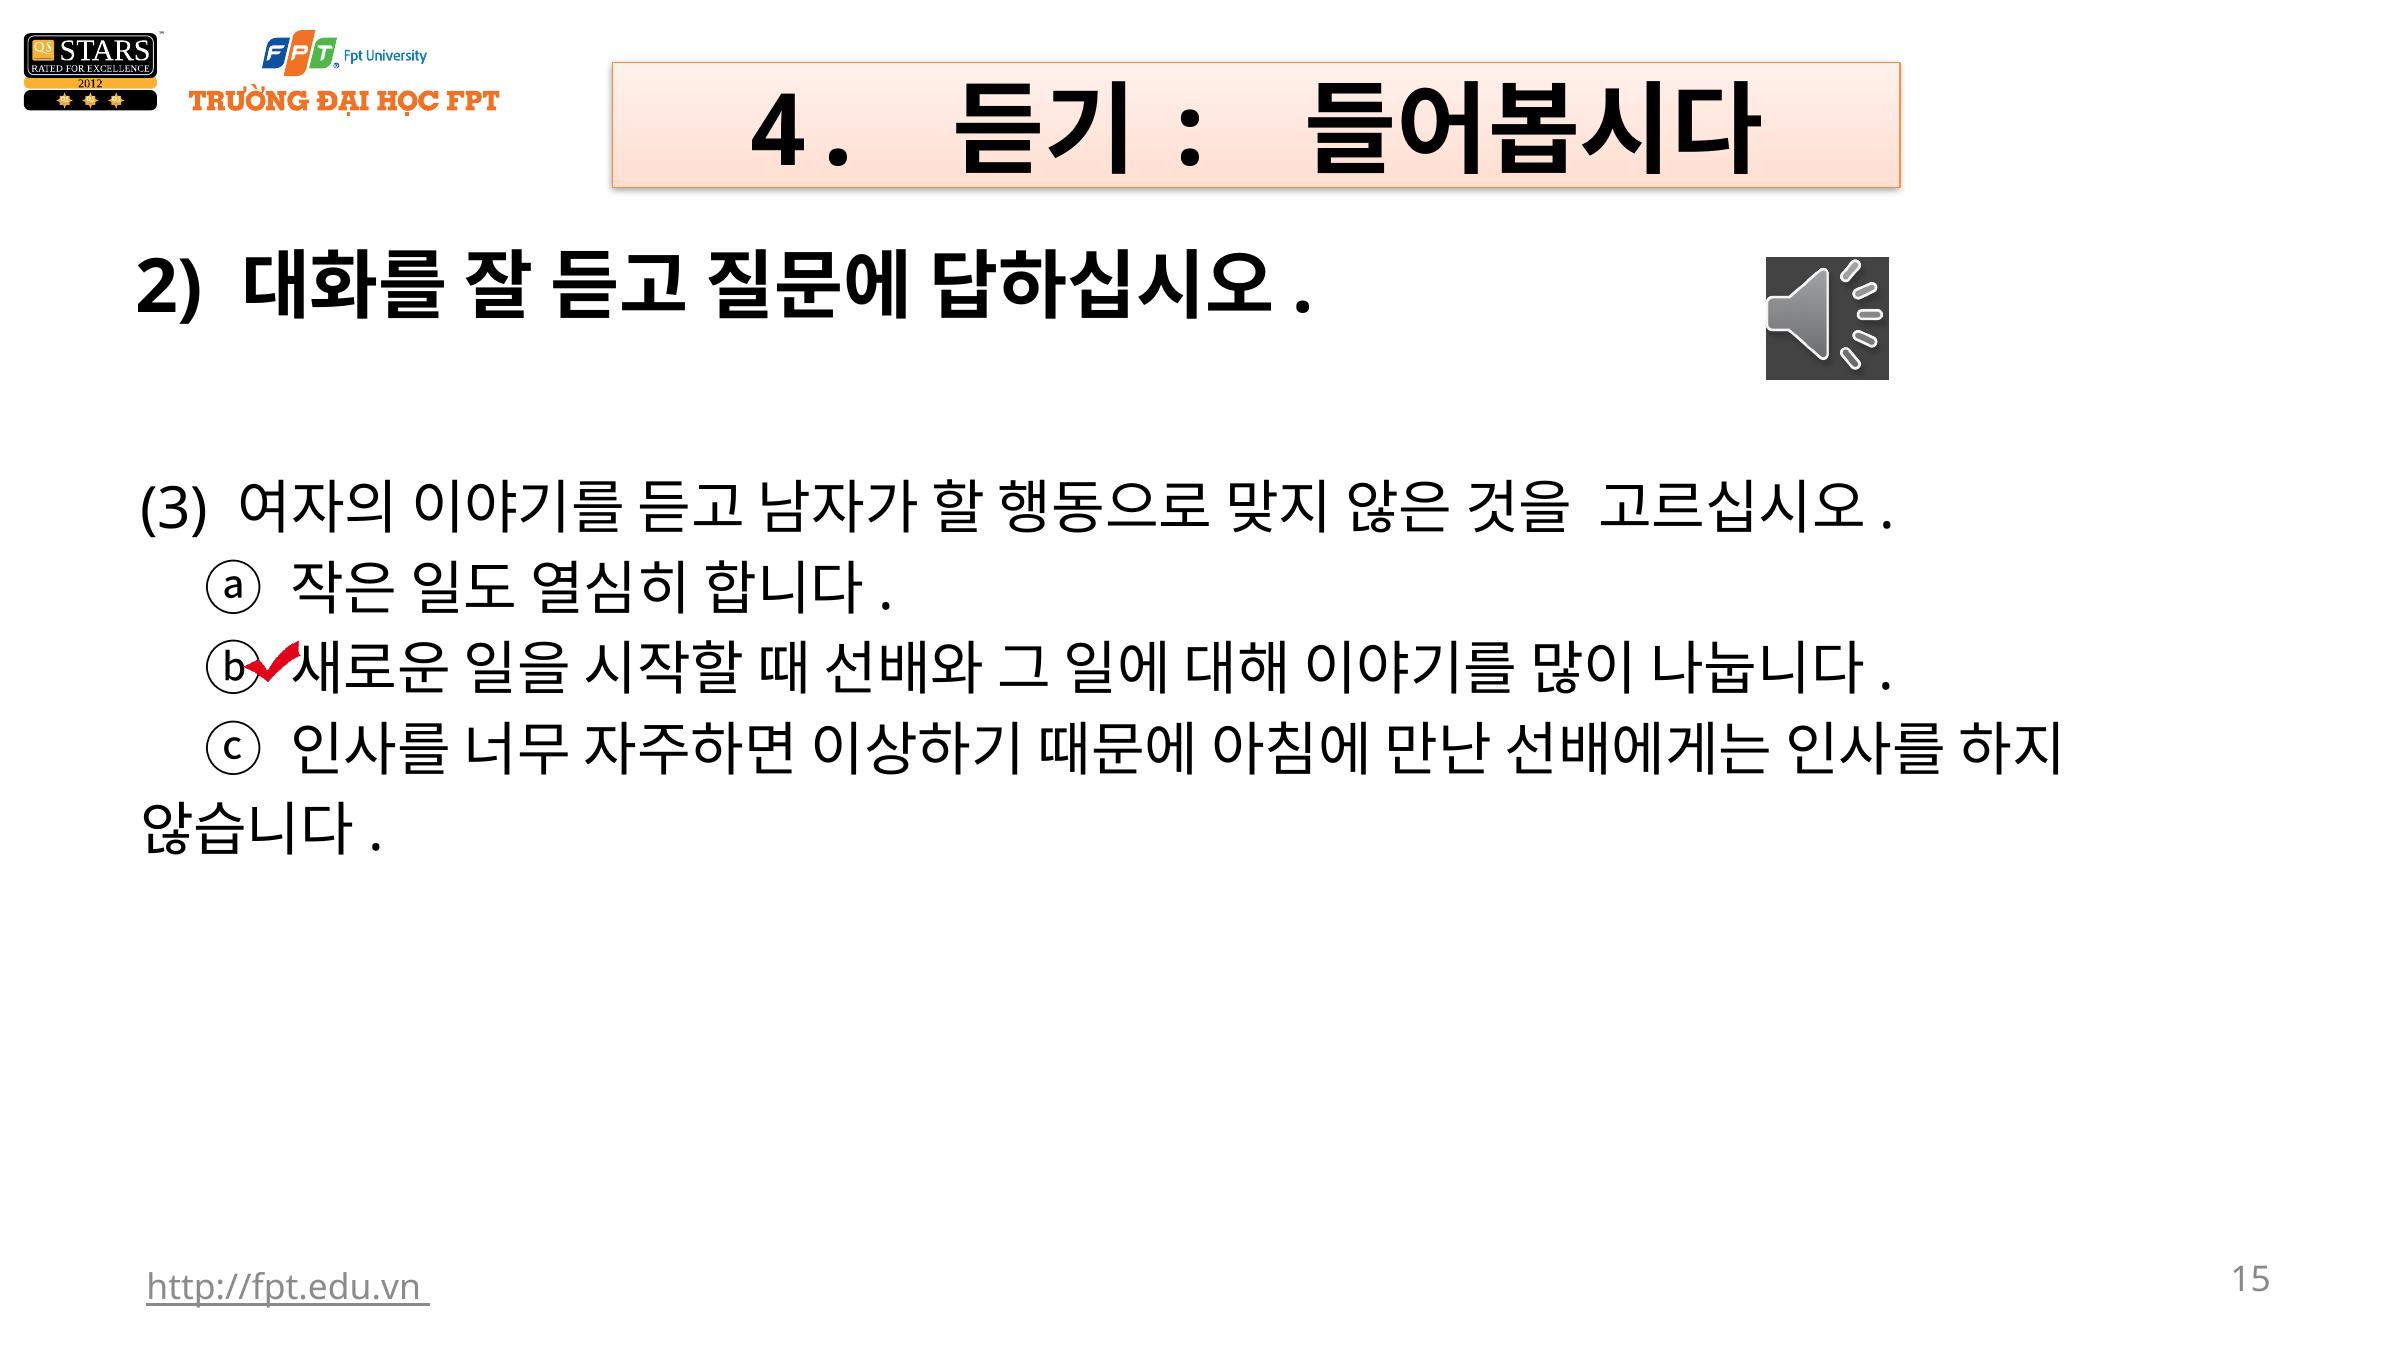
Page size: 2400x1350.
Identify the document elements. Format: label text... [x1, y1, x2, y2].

picture [1764, 255, 1891, 382]
text_box (3) 여자의 이야기를 듣고 남자가 할 행동으로 맞지 않은 것을 고르십시오. ⓐ 작은 일도 열심히 합니다. ⓑ 새로운 일을 시작할 때 선배와 그 일에 대해 이야기를 많이 나눕니다. ⓒ 인사를 너무 자주하면 이상하기 때문에 아침에 만난 선배에게는 인사를 하지 않습니다. [125, 444, 2325, 1016]
text_box 2) 대화를 잘 듣고 질문에 답하십시오. [120, 230, 1833, 312]
footer http://fpt.edu.vn [125, 1250, 885, 1322]
text_box 4. 듣기: 들어봅시다 [612, 62, 1901, 188]
slide_number 15 [2175, 1250, 2293, 1312]
picture [237, 636, 308, 688]
